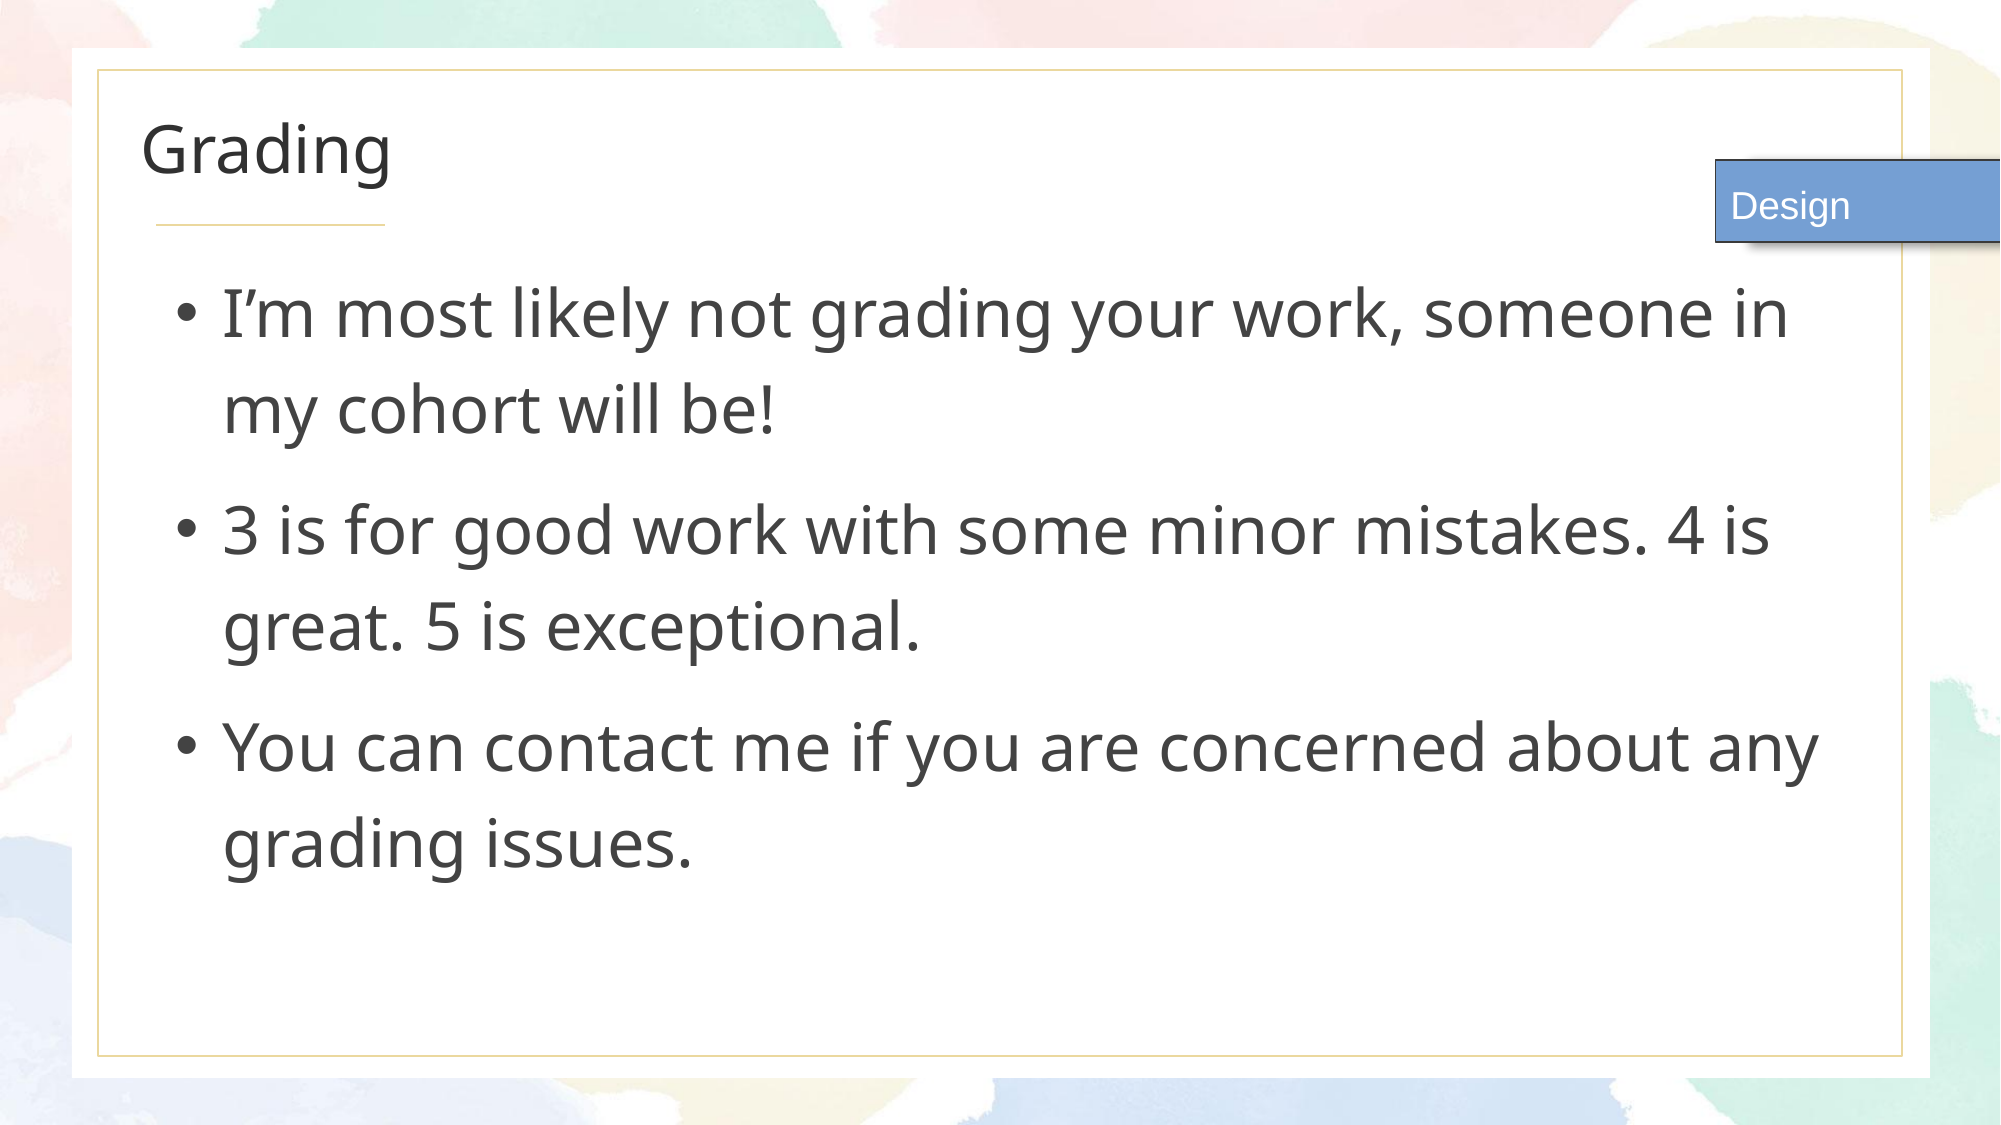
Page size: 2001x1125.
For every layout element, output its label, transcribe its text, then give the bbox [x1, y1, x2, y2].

title Grading [125, 92, 1869, 218]
list I’m most likely not grading your work, someone in my cohort will be! 3 is for good work with some minor mistakes. 4 is great. 5 is exceptional. You can contact me if you are concerned about any grading issues. [127, 239, 1867, 1021]
list Design [1715, 159, 2000, 243]
picture [0, 0, 2001, 1125]
